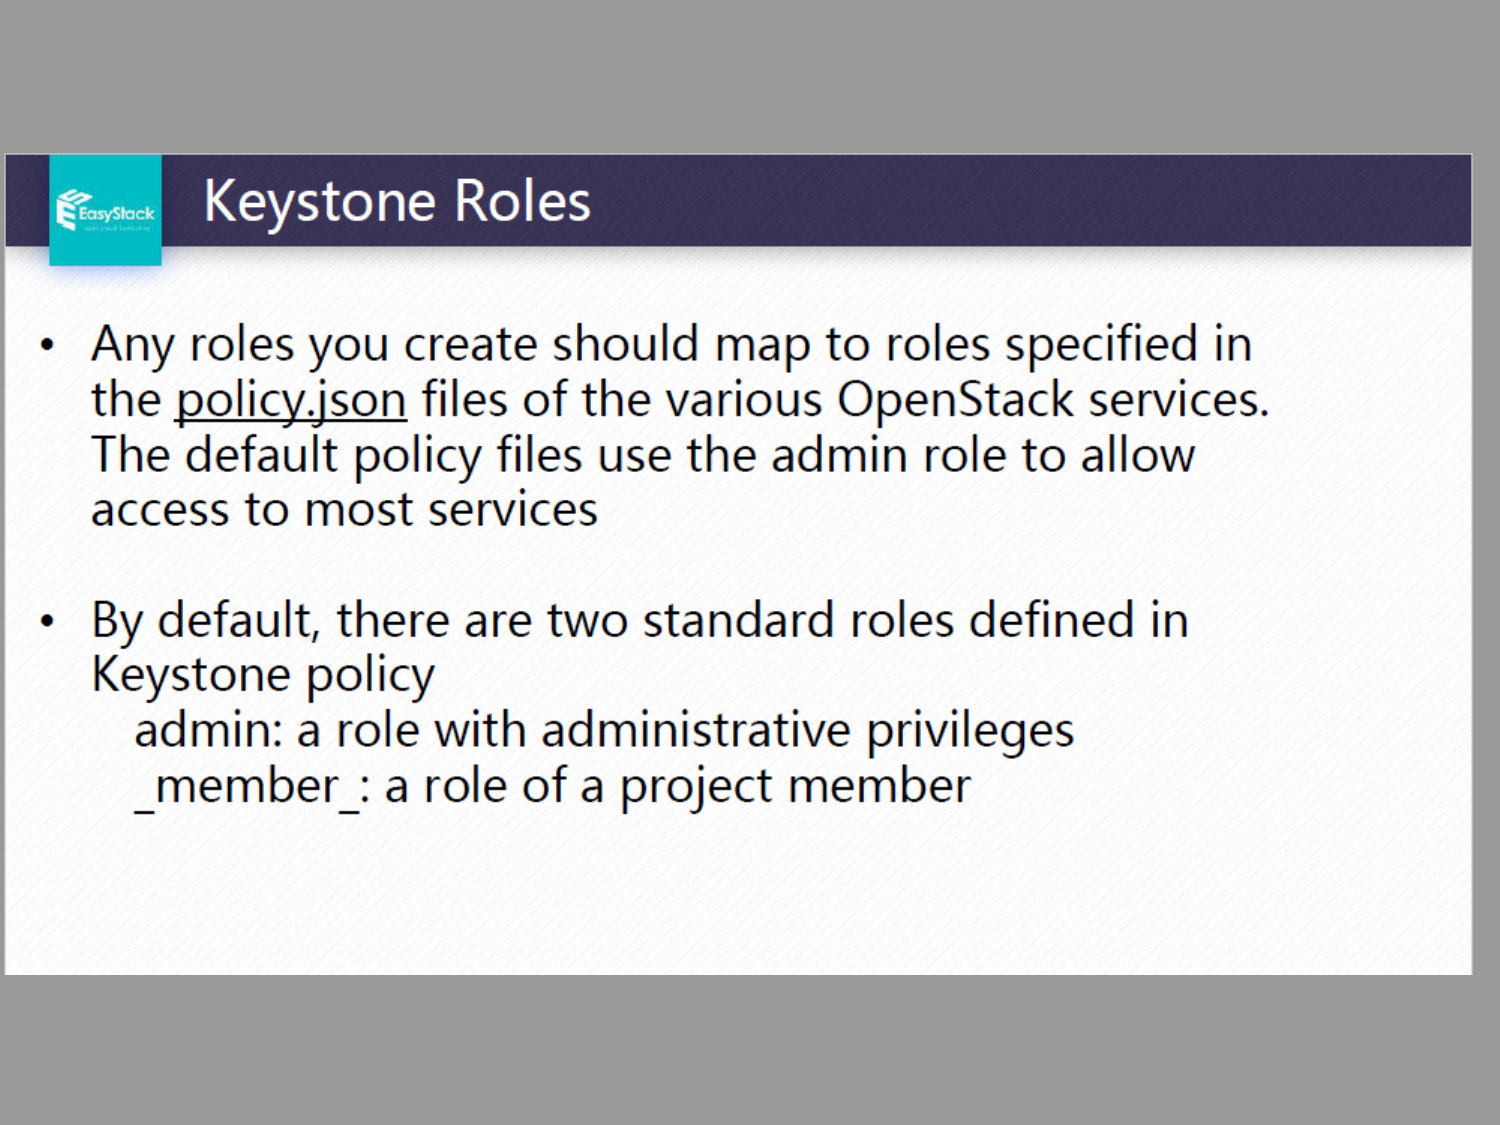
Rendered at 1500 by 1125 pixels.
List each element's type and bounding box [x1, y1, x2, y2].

picture [0, 149, 1500, 976]
